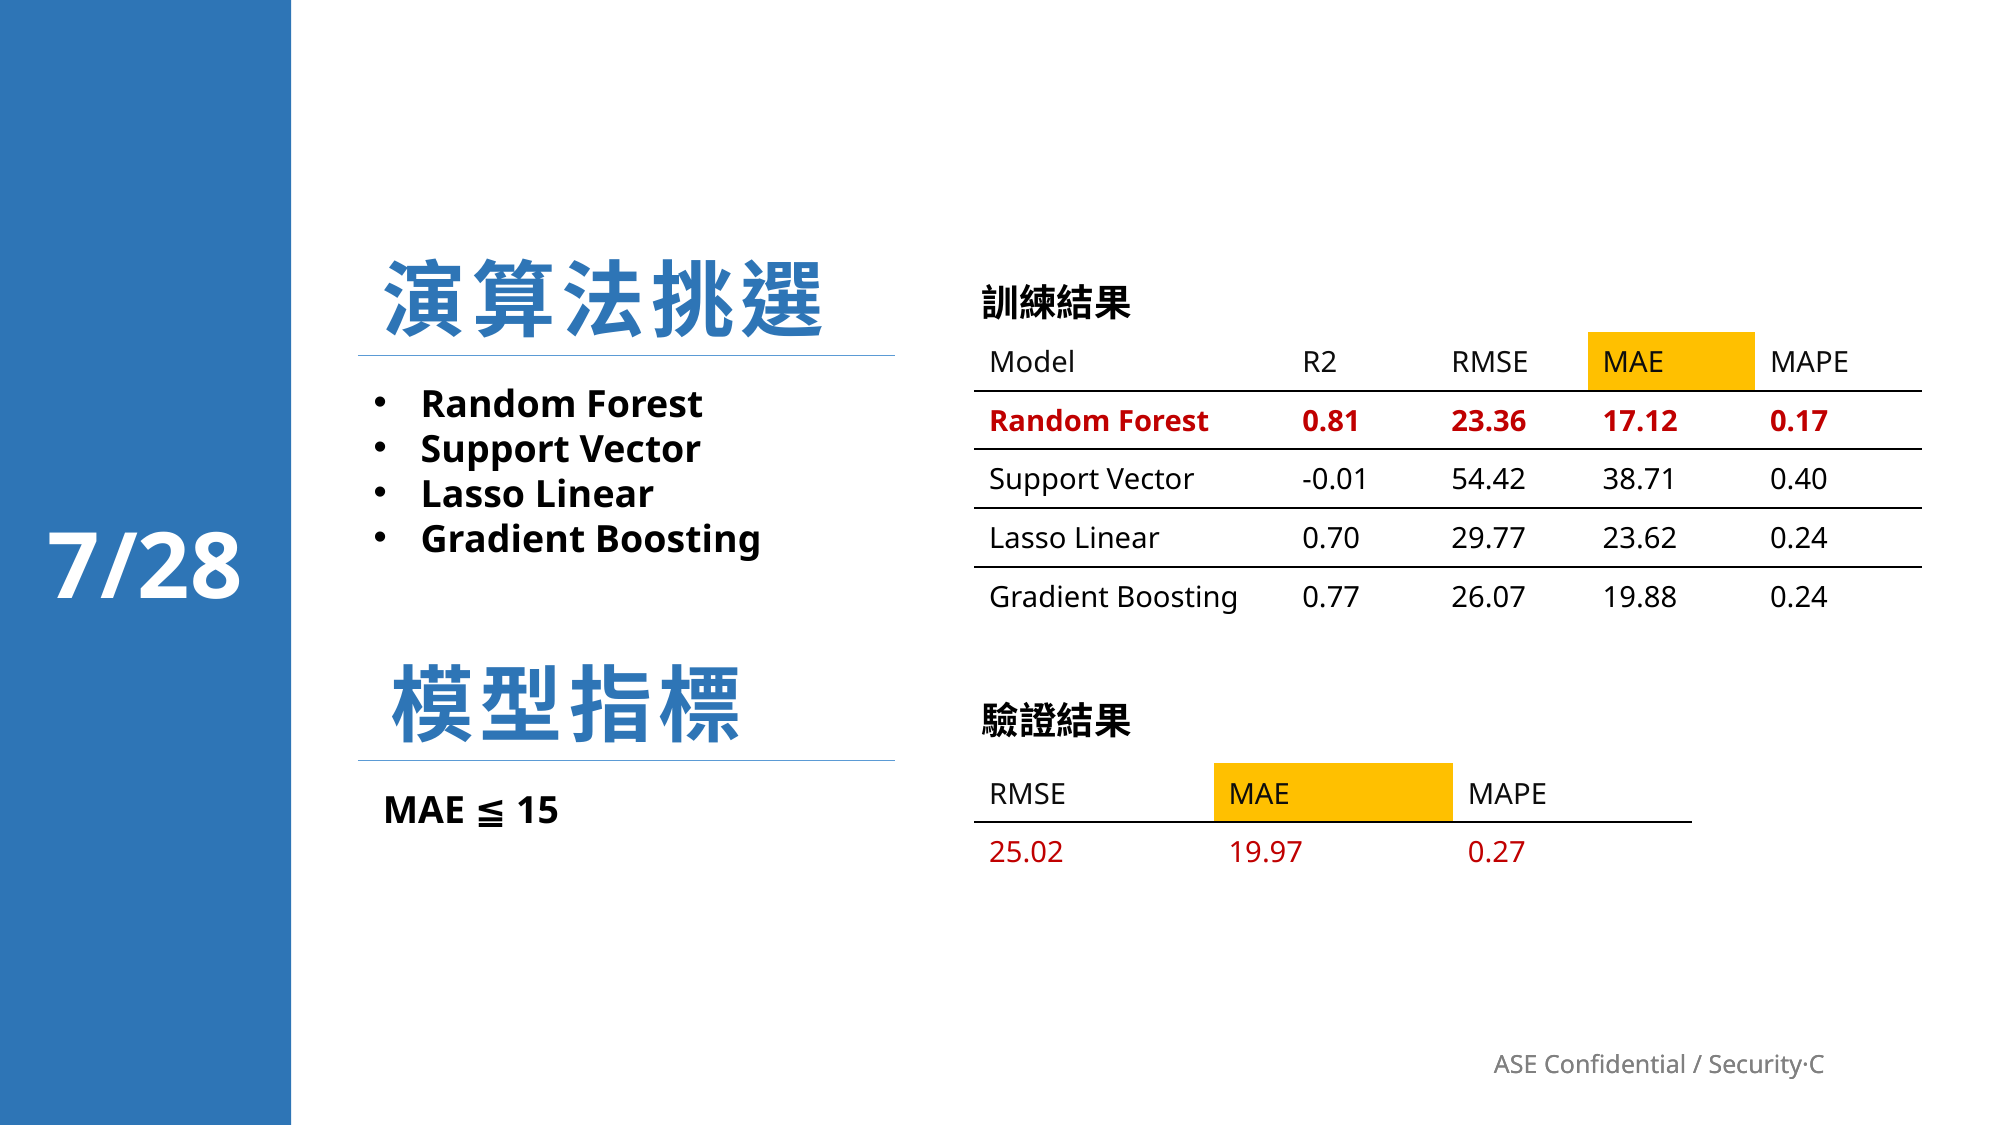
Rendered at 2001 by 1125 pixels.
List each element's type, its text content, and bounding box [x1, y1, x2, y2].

text_box Random Forest Support Vector Lasso Linear Gradient Boosting [358, 372, 777, 567]
table_cell Random Forest [974, 392, 1287, 448]
text_box 演算法挑選 [368, 239, 840, 355]
table_cell 54.42 [1436, 450, 1588, 507]
text_box 訓練結果 [966, 271, 1147, 332]
table_cell 0.81 [1287, 392, 1436, 448]
text_box [0, 0, 292, 1125]
table_header MAE [1588, 332, 1755, 390]
table_cell 19.88 [1588, 568, 1755, 625]
table_cell 0.40 [1755, 450, 1922, 507]
table_header MAPE [1453, 763, 1692, 821]
table_header RMSE [974, 763, 1214, 821]
table_cell 29.77 [1436, 509, 1588, 566]
text_box 模型指標 [375, 644, 758, 760]
table_header MAE [1214, 763, 1453, 821]
table_cell 38.71 [1588, 450, 1755, 507]
table_cell Lasso Linear [974, 509, 1287, 566]
table_cell 0.24 [1755, 509, 1922, 566]
table_cell 19.97 [1214, 823, 1453, 881]
table_cell 17.12 [1588, 392, 1755, 448]
table_header Model [974, 332, 1287, 390]
table_cell 0.77 [1287, 568, 1436, 625]
table_cell 25.02 [974, 823, 1214, 881]
table_header RMSE [1436, 332, 1588, 390]
table_cell 0.27 [1453, 823, 1692, 881]
table_header R2 [1287, 332, 1436, 390]
table_header MAPE [1755, 332, 1922, 390]
text_box 7/28 [32, 499, 259, 624]
table_cell Gradient Boosting [974, 568, 1287, 625]
table_cell 0.24 [1755, 568, 1922, 625]
table_cell Support Vector [974, 450, 1287, 507]
table_cell 26.07 [1436, 568, 1588, 625]
text_box MAE ≦ 15 [368, 778, 574, 839]
table_cell 0.70 [1287, 509, 1436, 566]
text_box 驗證結果 [966, 689, 1147, 750]
table_cell 0.17 [1755, 392, 1922, 448]
table_cell -0.01 [1287, 450, 1436, 507]
table_cell 23.62 [1588, 509, 1755, 566]
table_cell 23.36 [1436, 392, 1588, 448]
